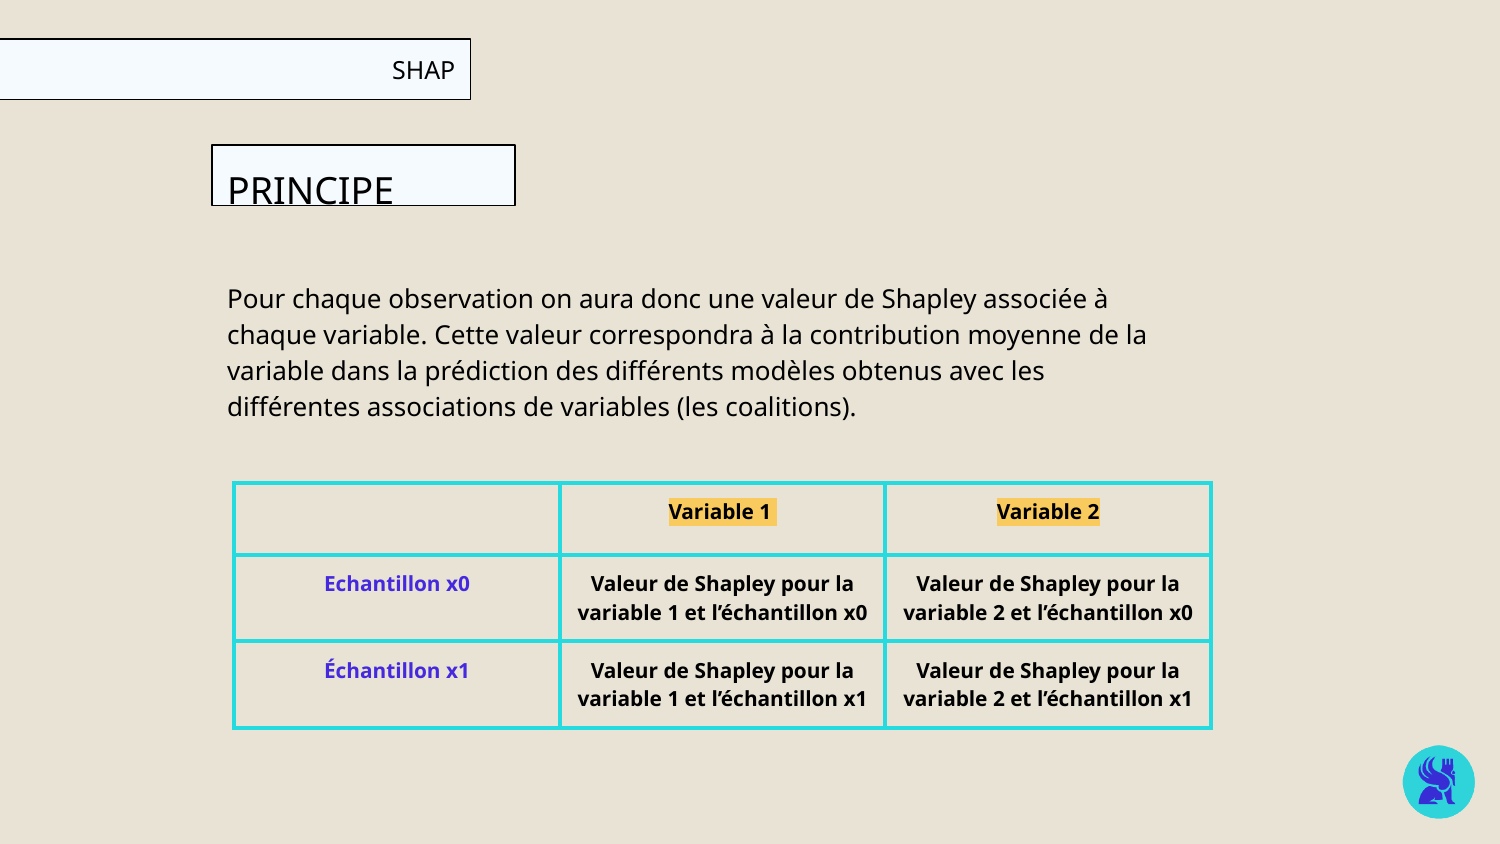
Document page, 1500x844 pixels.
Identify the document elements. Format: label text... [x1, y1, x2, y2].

list Pour chaque observation on aura donc une valeur de Shapley associée à chaque variable. Cette valeur correspondra à la contribution moyenne de la variable dans la prédiction des différents modèles obtenus avec les différentes associations de variables (les coalitions). [212, 263, 1189, 447]
subtitle PRINCIPE [211, 144, 516, 206]
table_cell Valeur de Shapley pour la variable 1 et l’échantillon x0 [562, 557, 883, 639]
table_cell Valeur de Shapley pour la variable 2 et l’échantillon x1 [887, 643, 1209, 726]
title SHAP [0, 38, 471, 100]
table_cell Valeur de Shapley pour la variable 1 et l’échantillon x1 [562, 643, 883, 726]
table_header Variable 2 [887, 485, 1209, 553]
table_header Variable 1 [562, 485, 883, 553]
table_cell Echantillon x0 [236, 557, 558, 639]
table_header [236, 485, 558, 553]
picture [1402, 745, 1475, 819]
table_cell Valeur de Shapley pour la variable 2 et l’échantillon x0 [887, 557, 1209, 639]
table_cell Échantillon x1 [236, 643, 558, 726]
